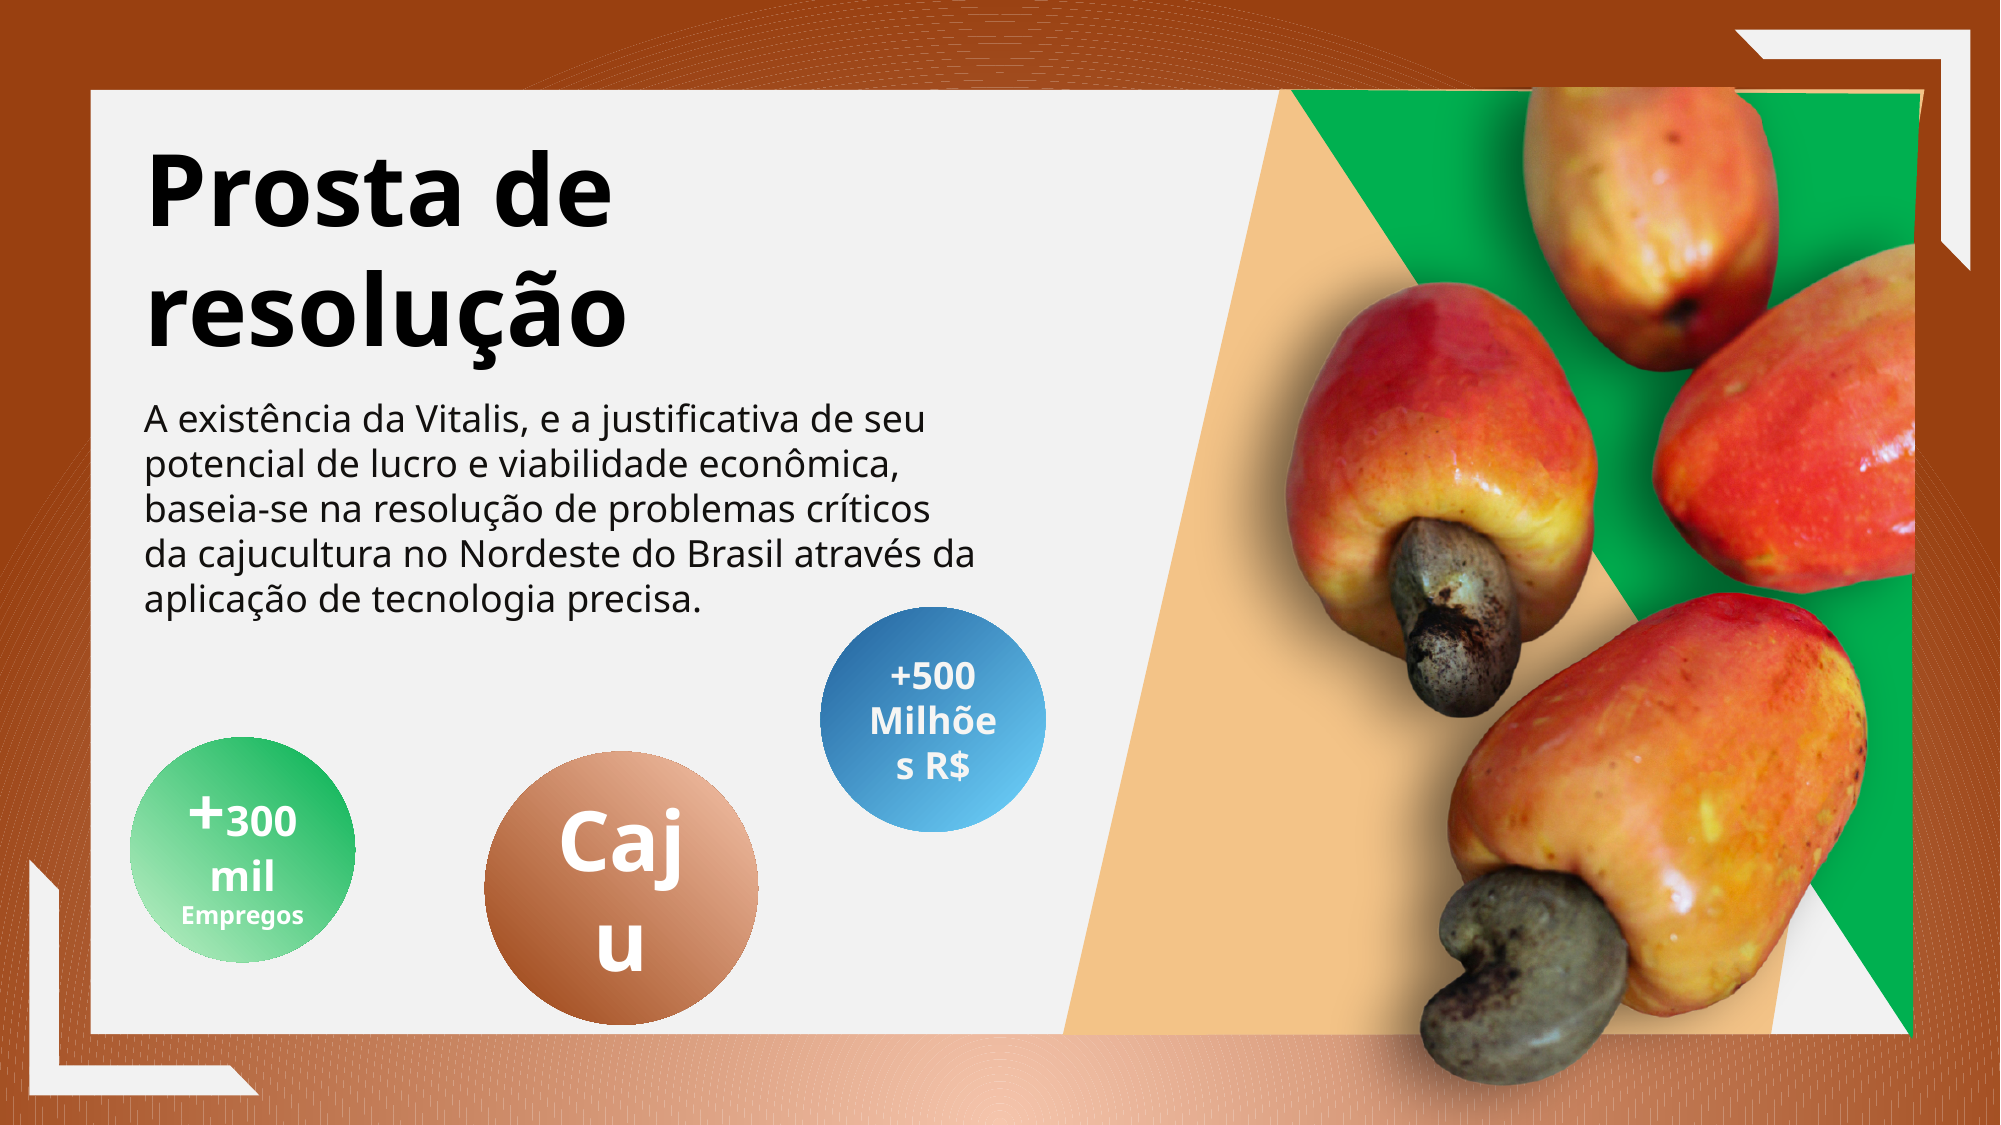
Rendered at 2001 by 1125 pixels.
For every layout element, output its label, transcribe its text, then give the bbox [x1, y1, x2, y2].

text_box +300mil Empregos [128, 735, 357, 964]
text_box [27, 855, 264, 1098]
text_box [1176, 11, 2000, 1125]
picture [1194, 87, 1916, 1125]
text_box Caju [483, 750, 760, 1027]
text_box [89, 88, 1176, 1036]
text_box Prosta de resolução [130, 118, 933, 374]
text_box +500 Milhões R$ [819, 605, 1048, 834]
text_box A existência da Vitalis, e a justificativa de seu potencial de lucro e viabilidade econômica, baseia-se na resolução de problemas críticos da cajucultura no Nordeste do Brasil através da aplicação de tecnologia precisa. [129, 387, 996, 627]
